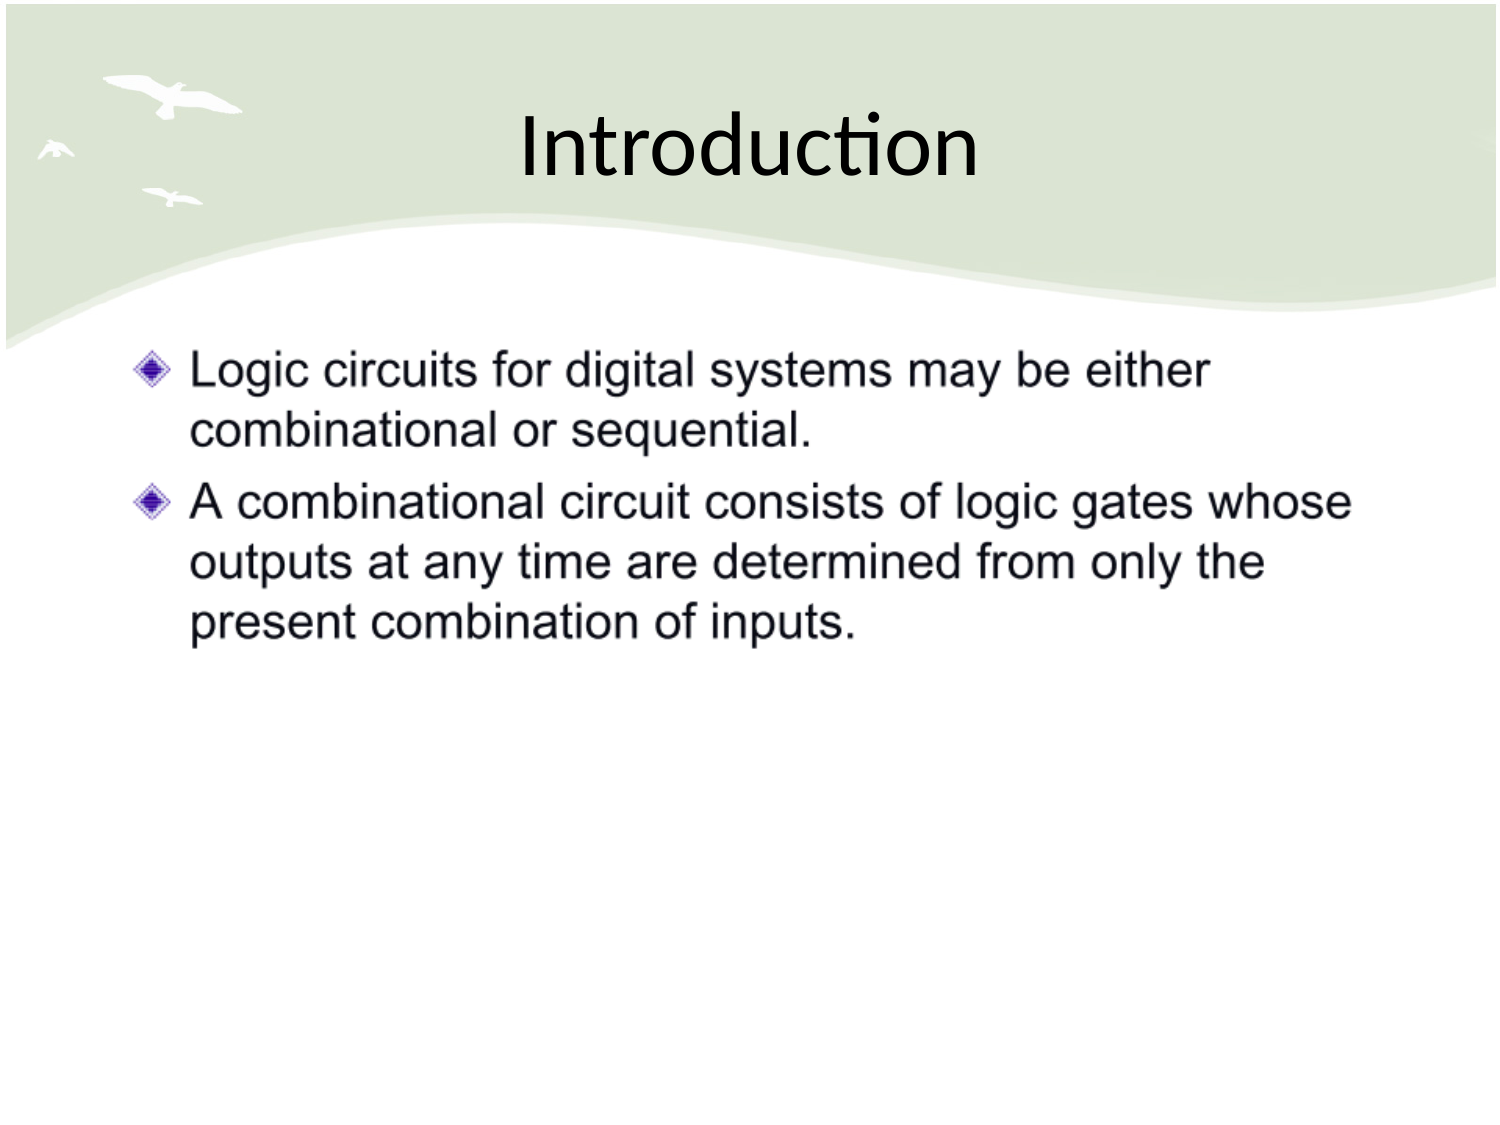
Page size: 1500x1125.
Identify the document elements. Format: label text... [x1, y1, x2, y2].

title Introduction [74, 44, 1426, 233]
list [105, 327, 1400, 713]
picture [0, 0, 1500, 1125]
